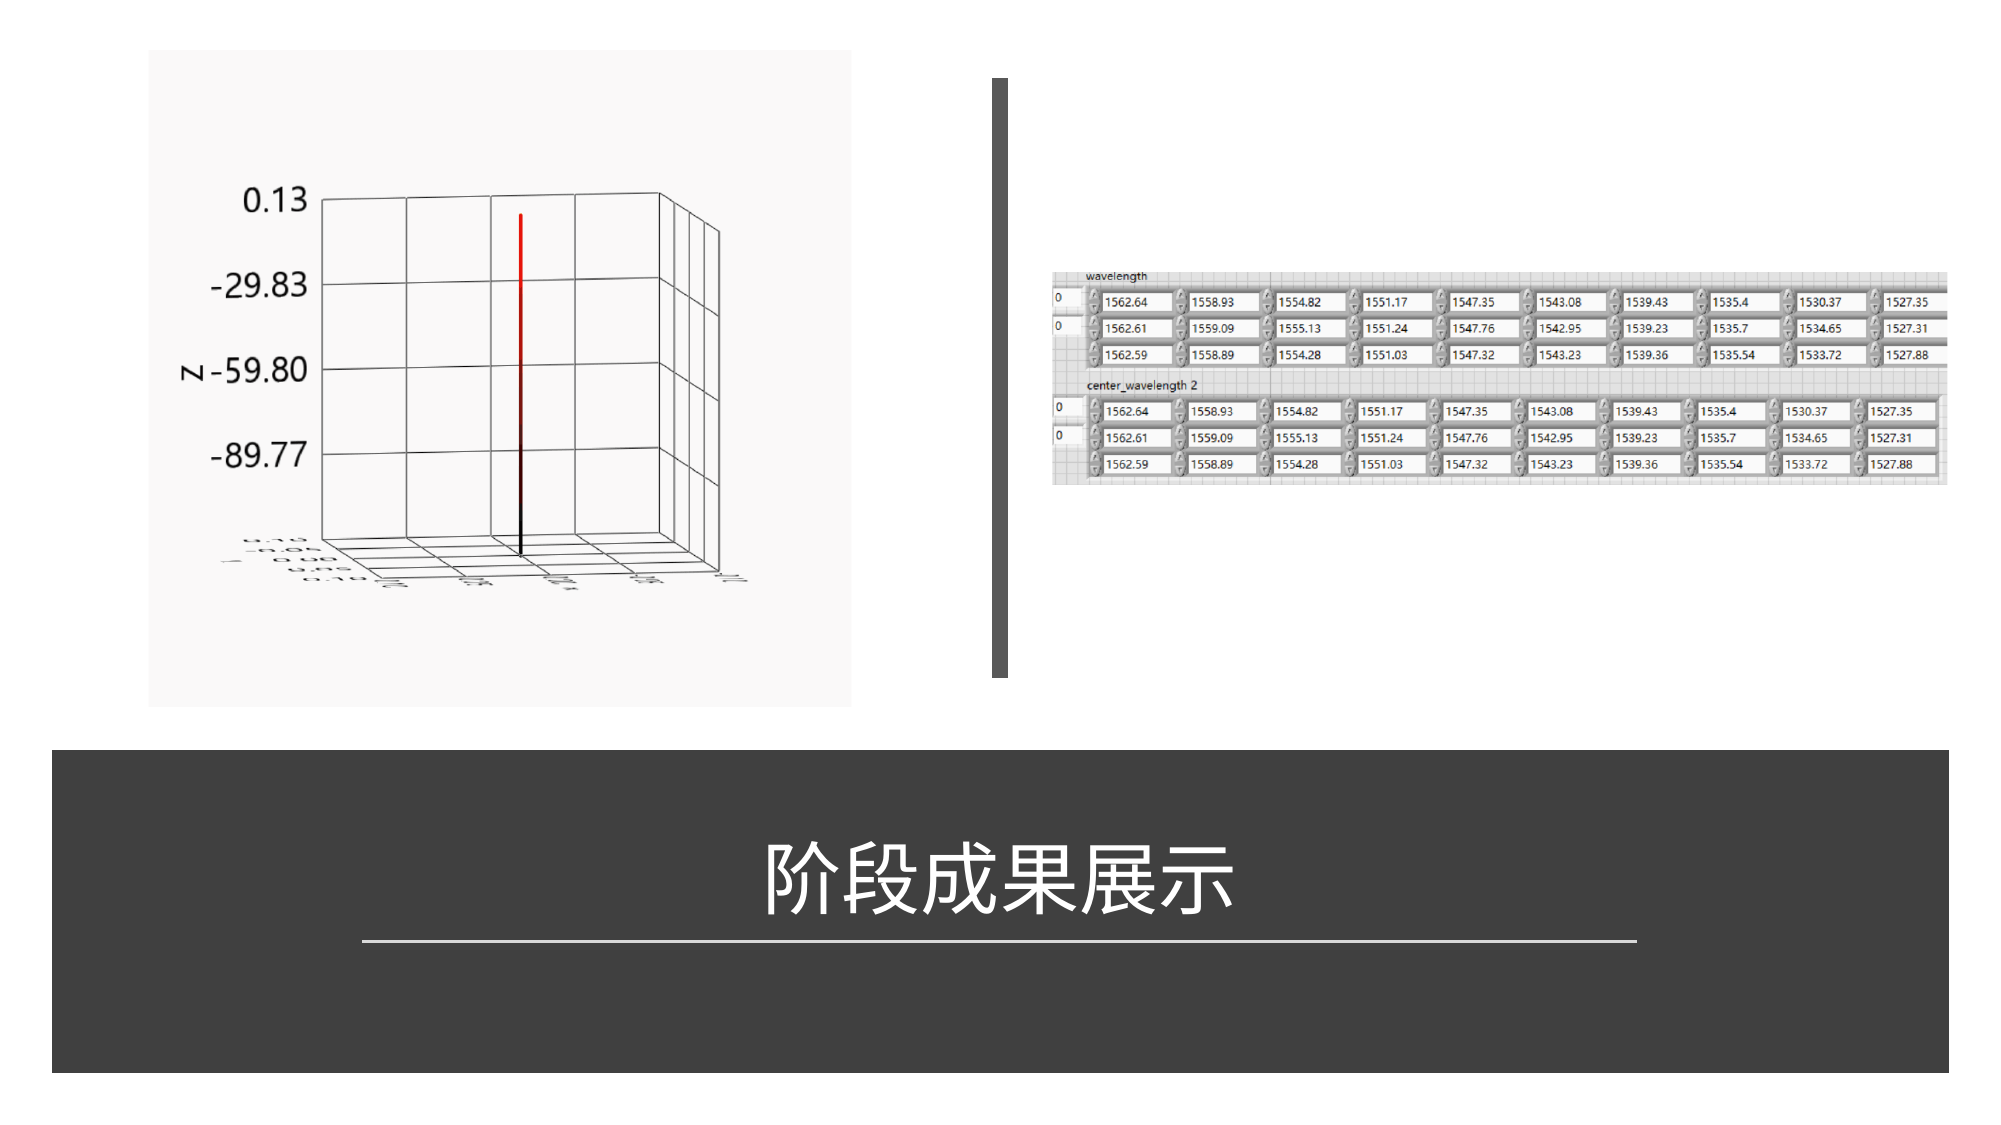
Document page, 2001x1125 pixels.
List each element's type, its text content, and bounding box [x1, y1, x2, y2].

title 阶段成果展示 [86, 780, 1914, 933]
text_box [61, 759, 1939, 1064]
picture [148, 50, 852, 707]
picture [1052, 272, 1948, 485]
